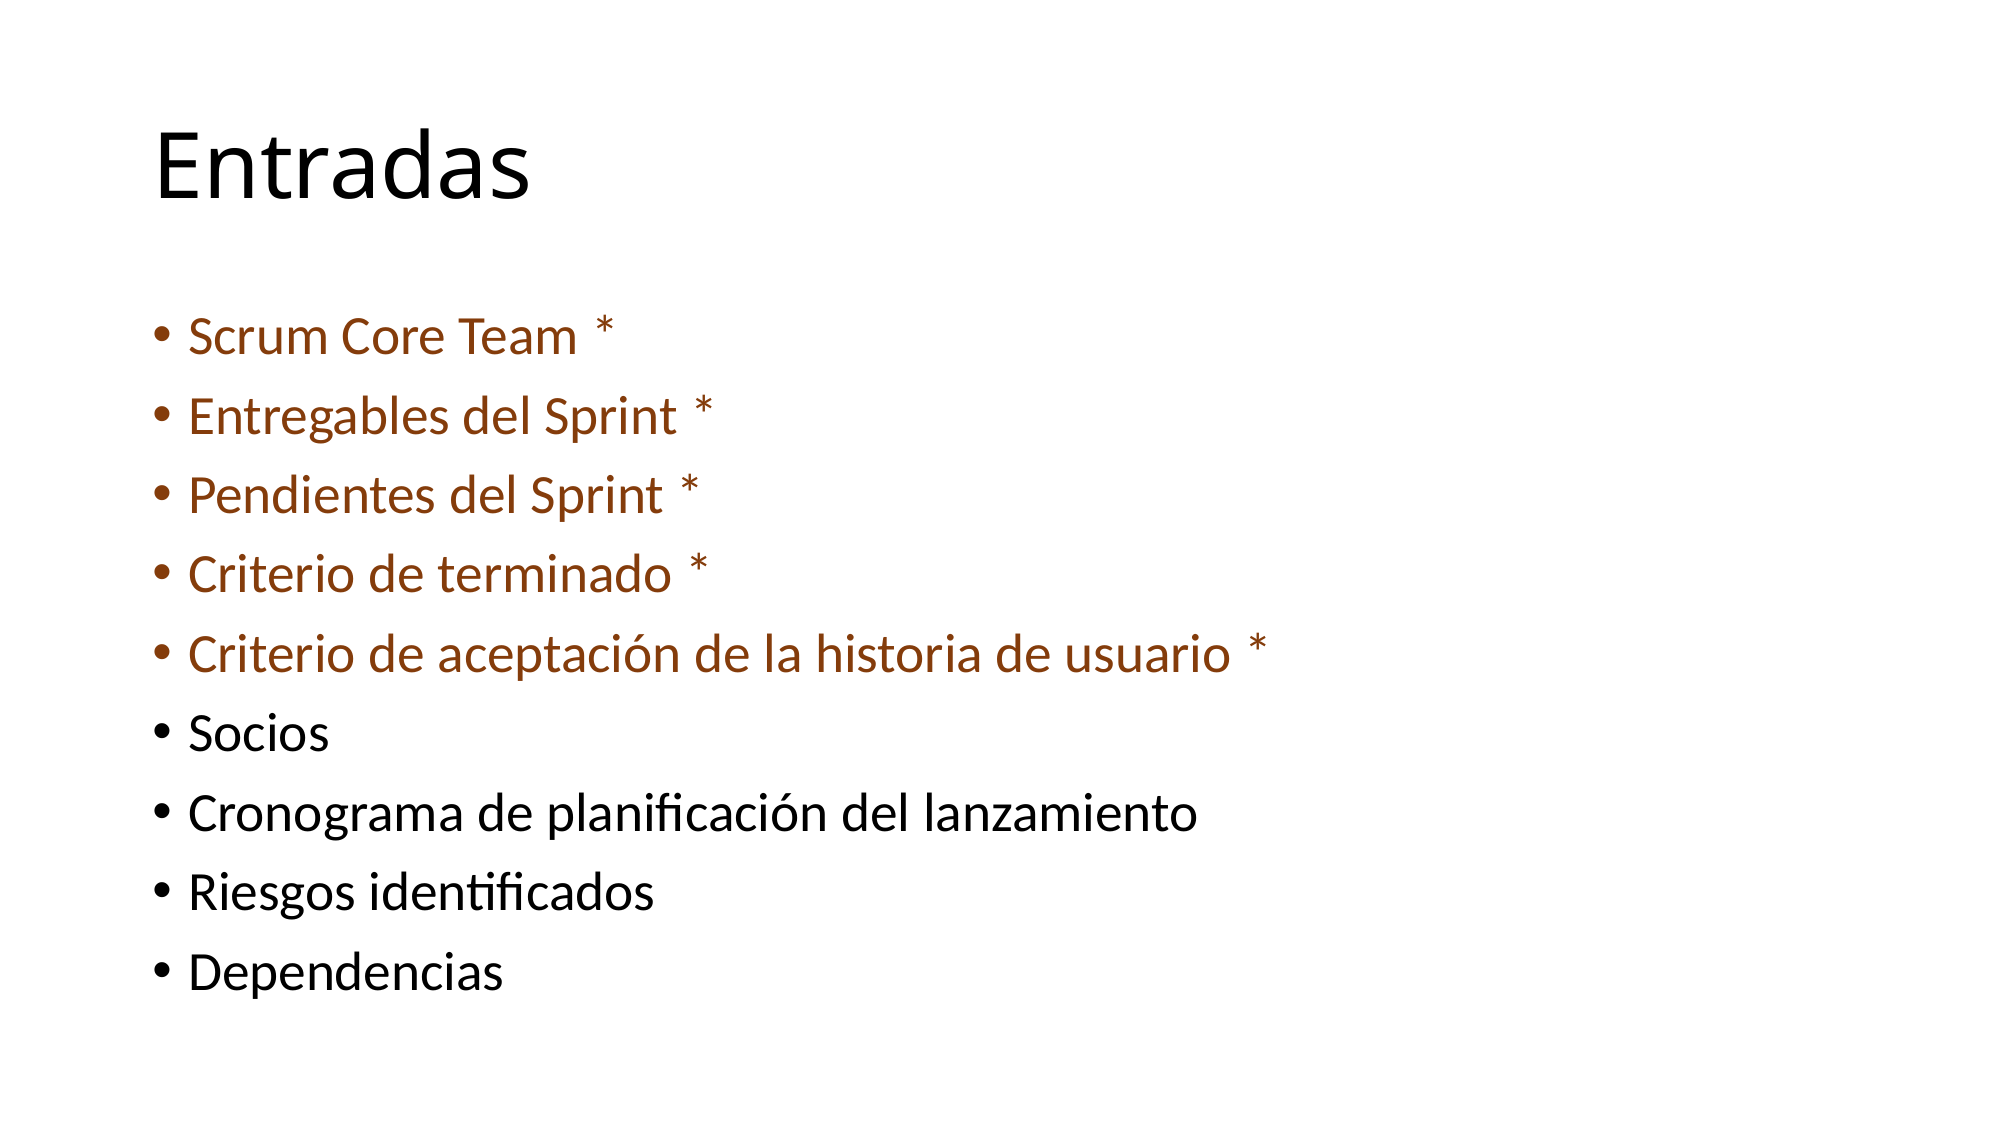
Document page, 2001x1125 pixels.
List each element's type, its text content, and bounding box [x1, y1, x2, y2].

list Scrum Core Team * Entregables del Sprint * Pendientes del Sprint * Criterio de terminado * Criterio de aceptación de la historia de usuario * Socios Cronograma de planificación del lanzamiento Riesgos identificados Dependencias [137, 299, 1863, 1014]
title Entradas [137, 59, 1863, 278]
